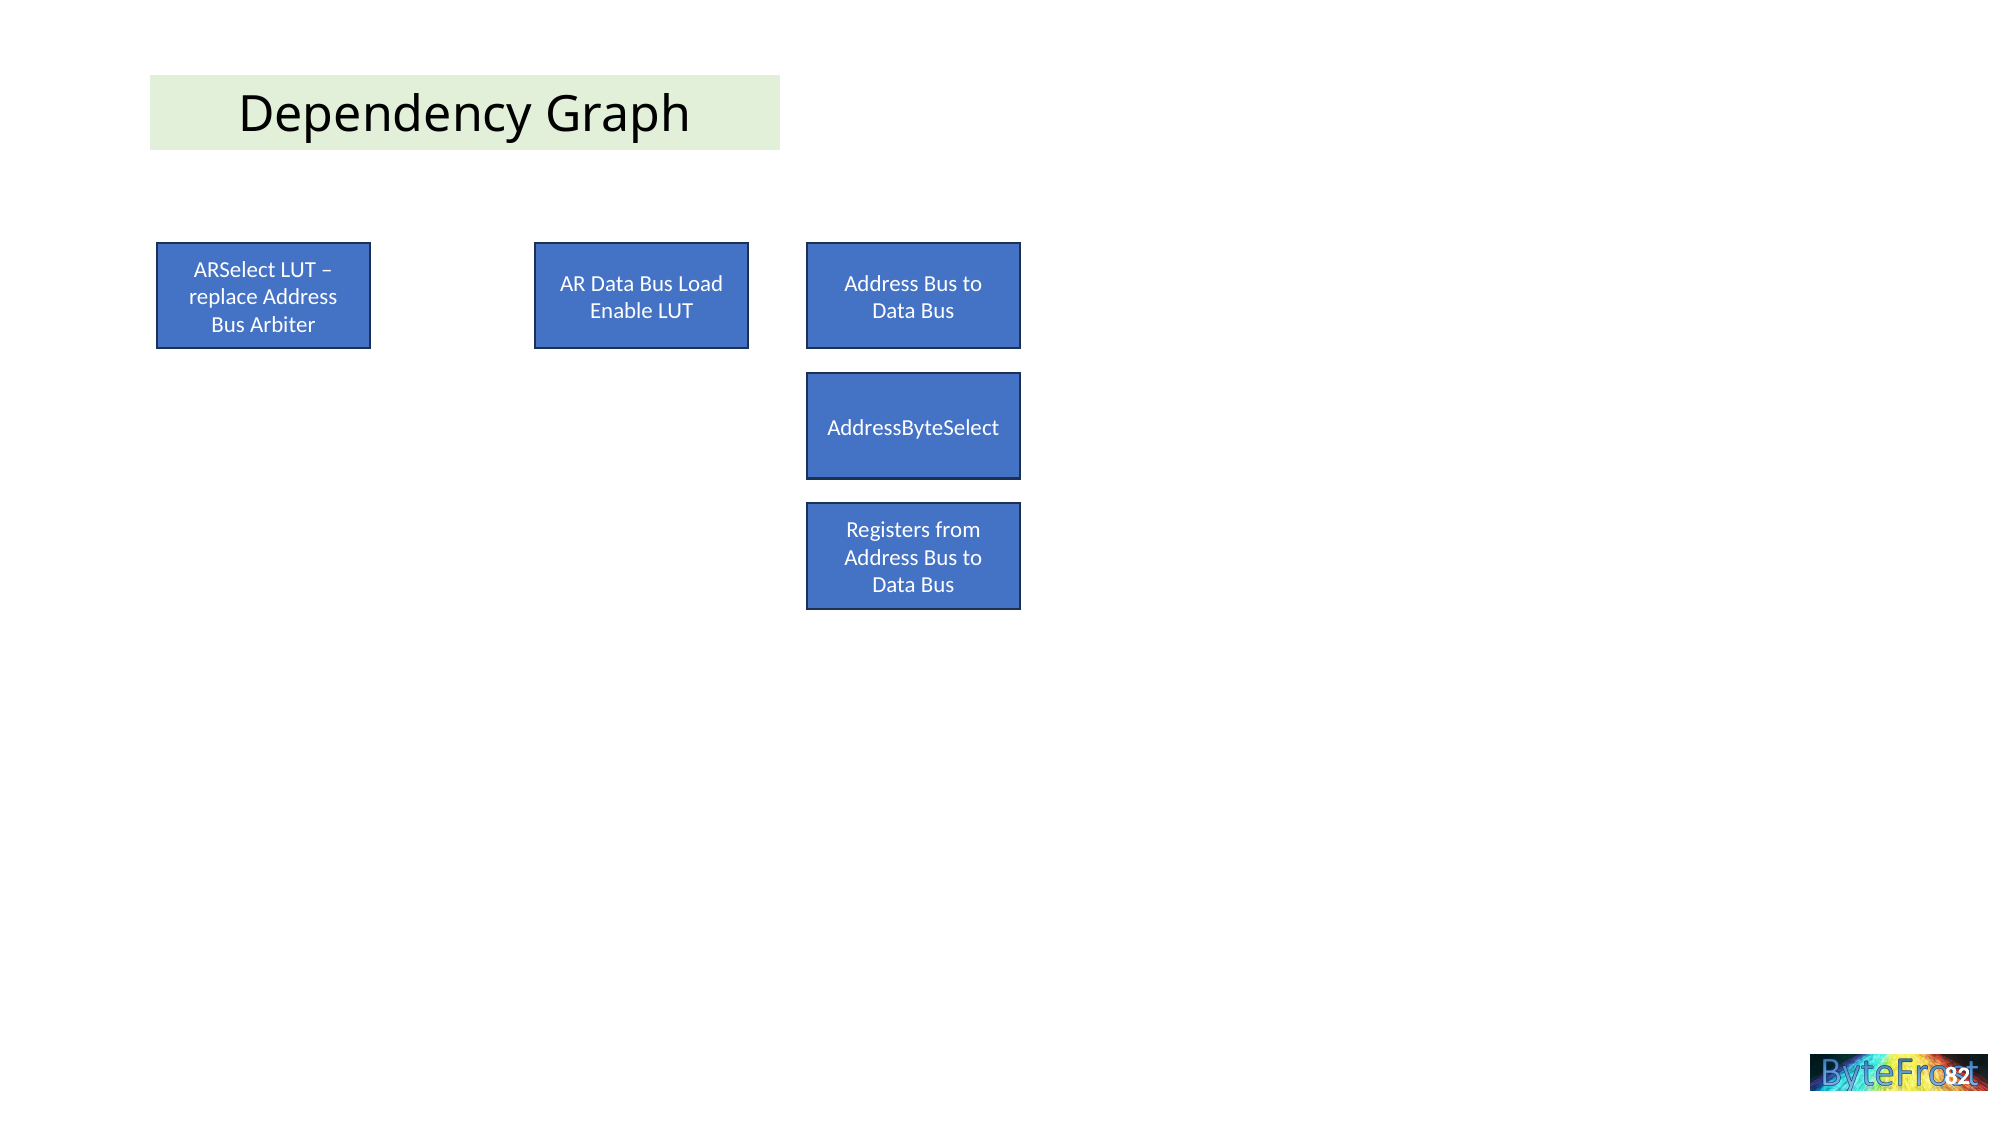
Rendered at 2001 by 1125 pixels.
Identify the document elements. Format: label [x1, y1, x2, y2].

text_box [806, 502, 1021, 610]
text_box [806, 372, 1021, 480]
text_box [534, 242, 749, 349]
text_box [156, 242, 371, 349]
title [150, 75, 780, 150]
text_box [806, 242, 1021, 349]
picture [1810, 1054, 1988, 1091]
